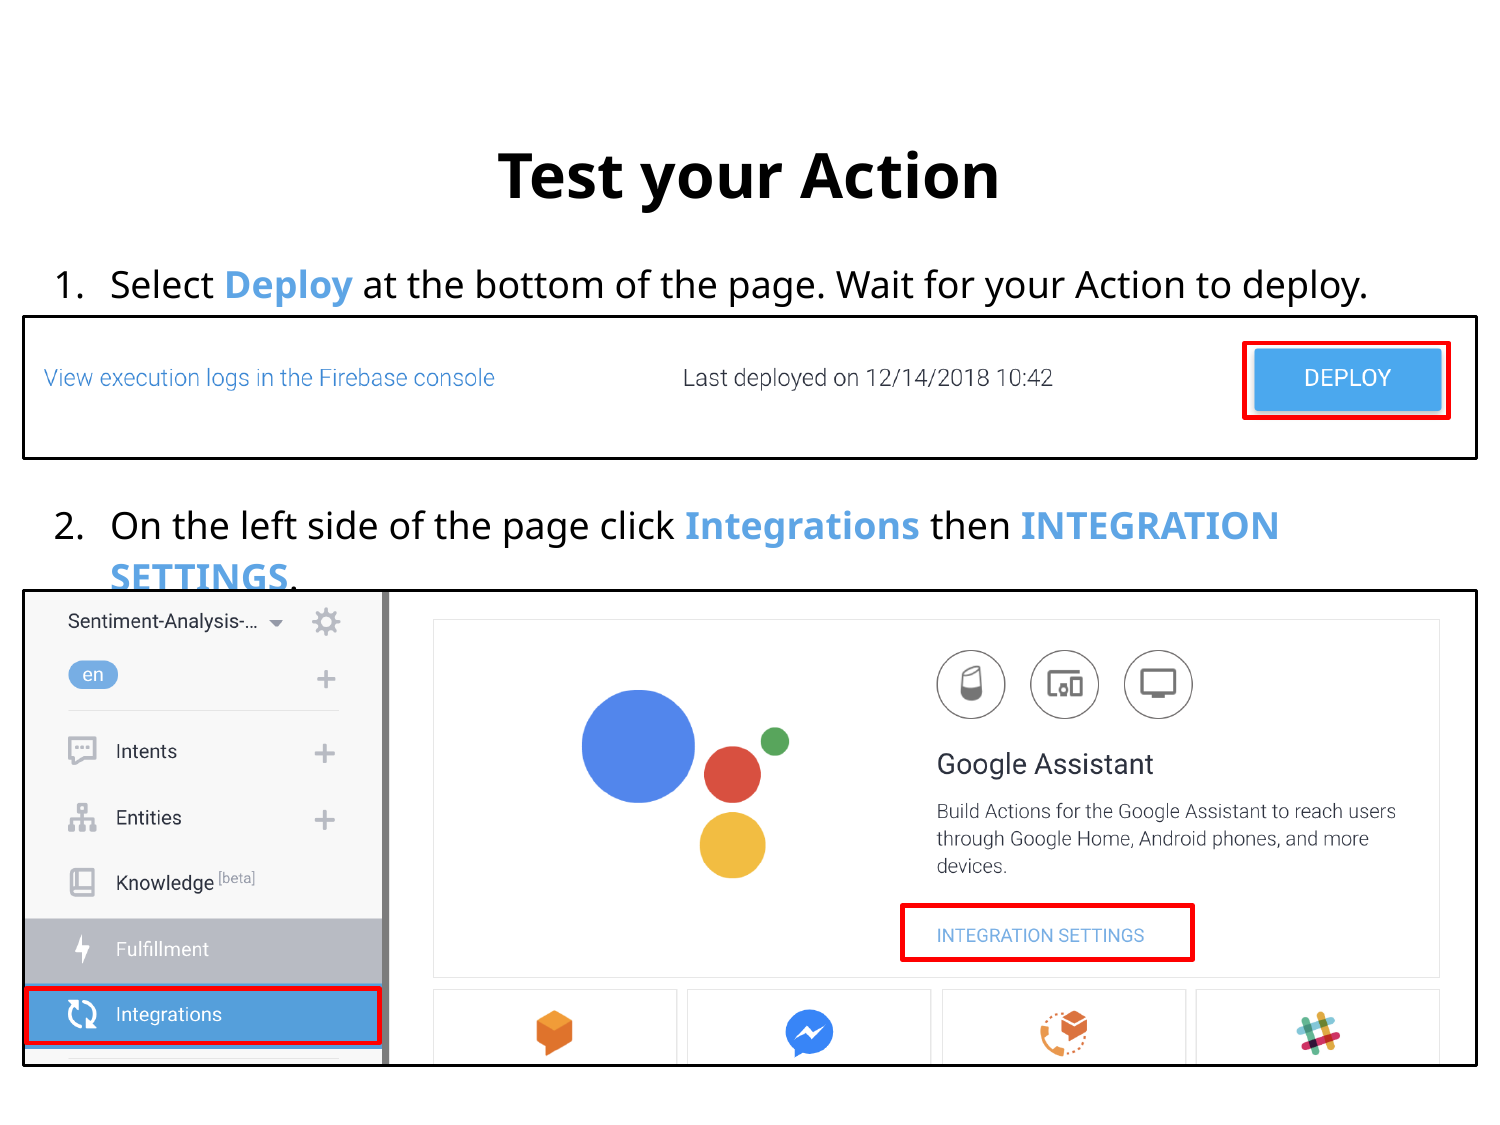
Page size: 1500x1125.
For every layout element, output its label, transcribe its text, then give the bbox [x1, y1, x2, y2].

text_box On the left side of the page click Integrations then INTEGRATION SETTINGS. [19, 477, 1481, 617]
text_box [24, 591, 1475, 1064]
text_box Test your Action [26, 106, 1474, 242]
picture [24, 317, 1475, 457]
text_box Select Deploy at the bottom of the page. Wait for your Action to deploy. [19, 210, 1467, 350]
